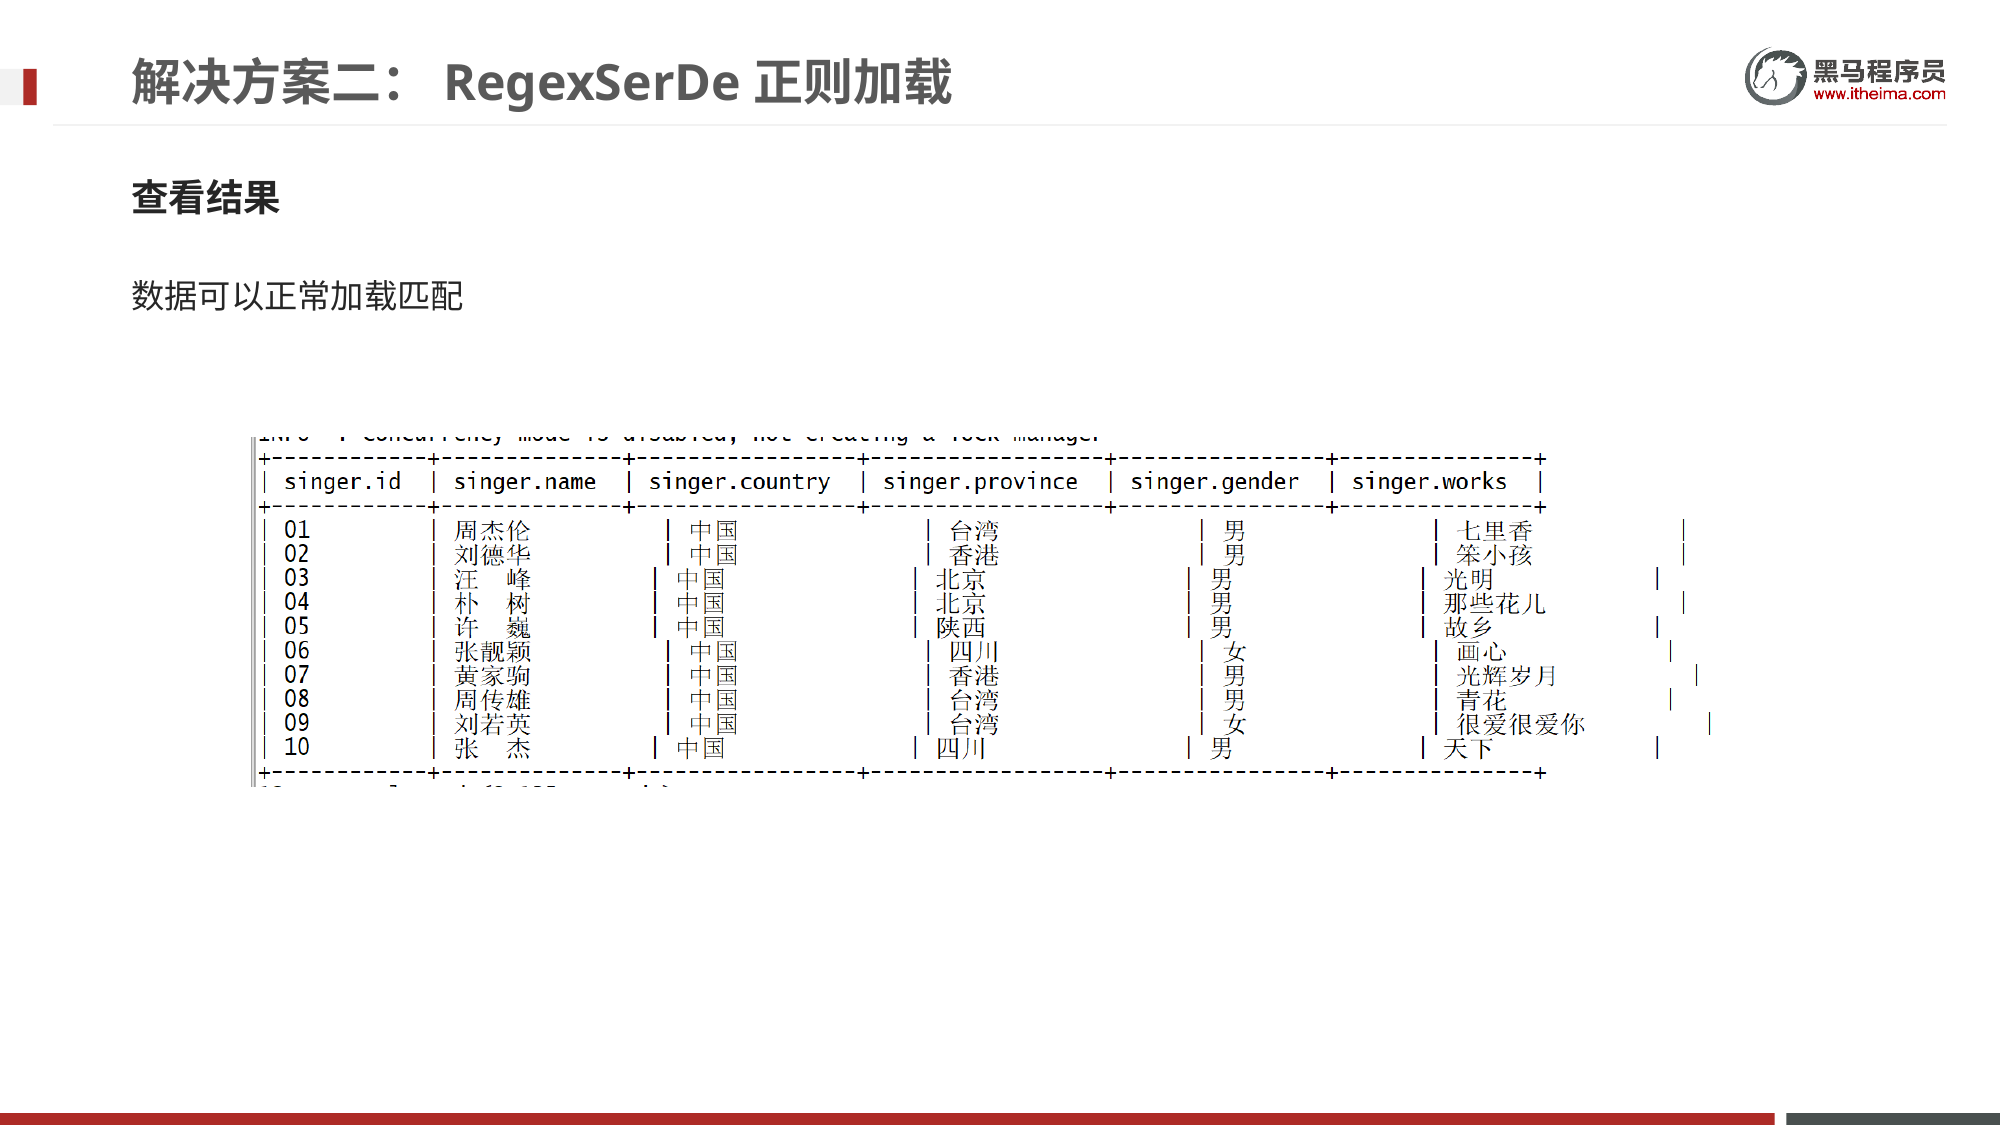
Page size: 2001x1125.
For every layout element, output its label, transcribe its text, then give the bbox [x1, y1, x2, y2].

list 查看结果 [116, 154, 1872, 239]
text_box 数据可以正常加载匹配 [116, 268, 1887, 323]
title 解决方案二：RegexSerDe正则加载 [116, 38, 1556, 124]
picture [250, 436, 1753, 788]
picture [1744, 46, 1946, 106]
